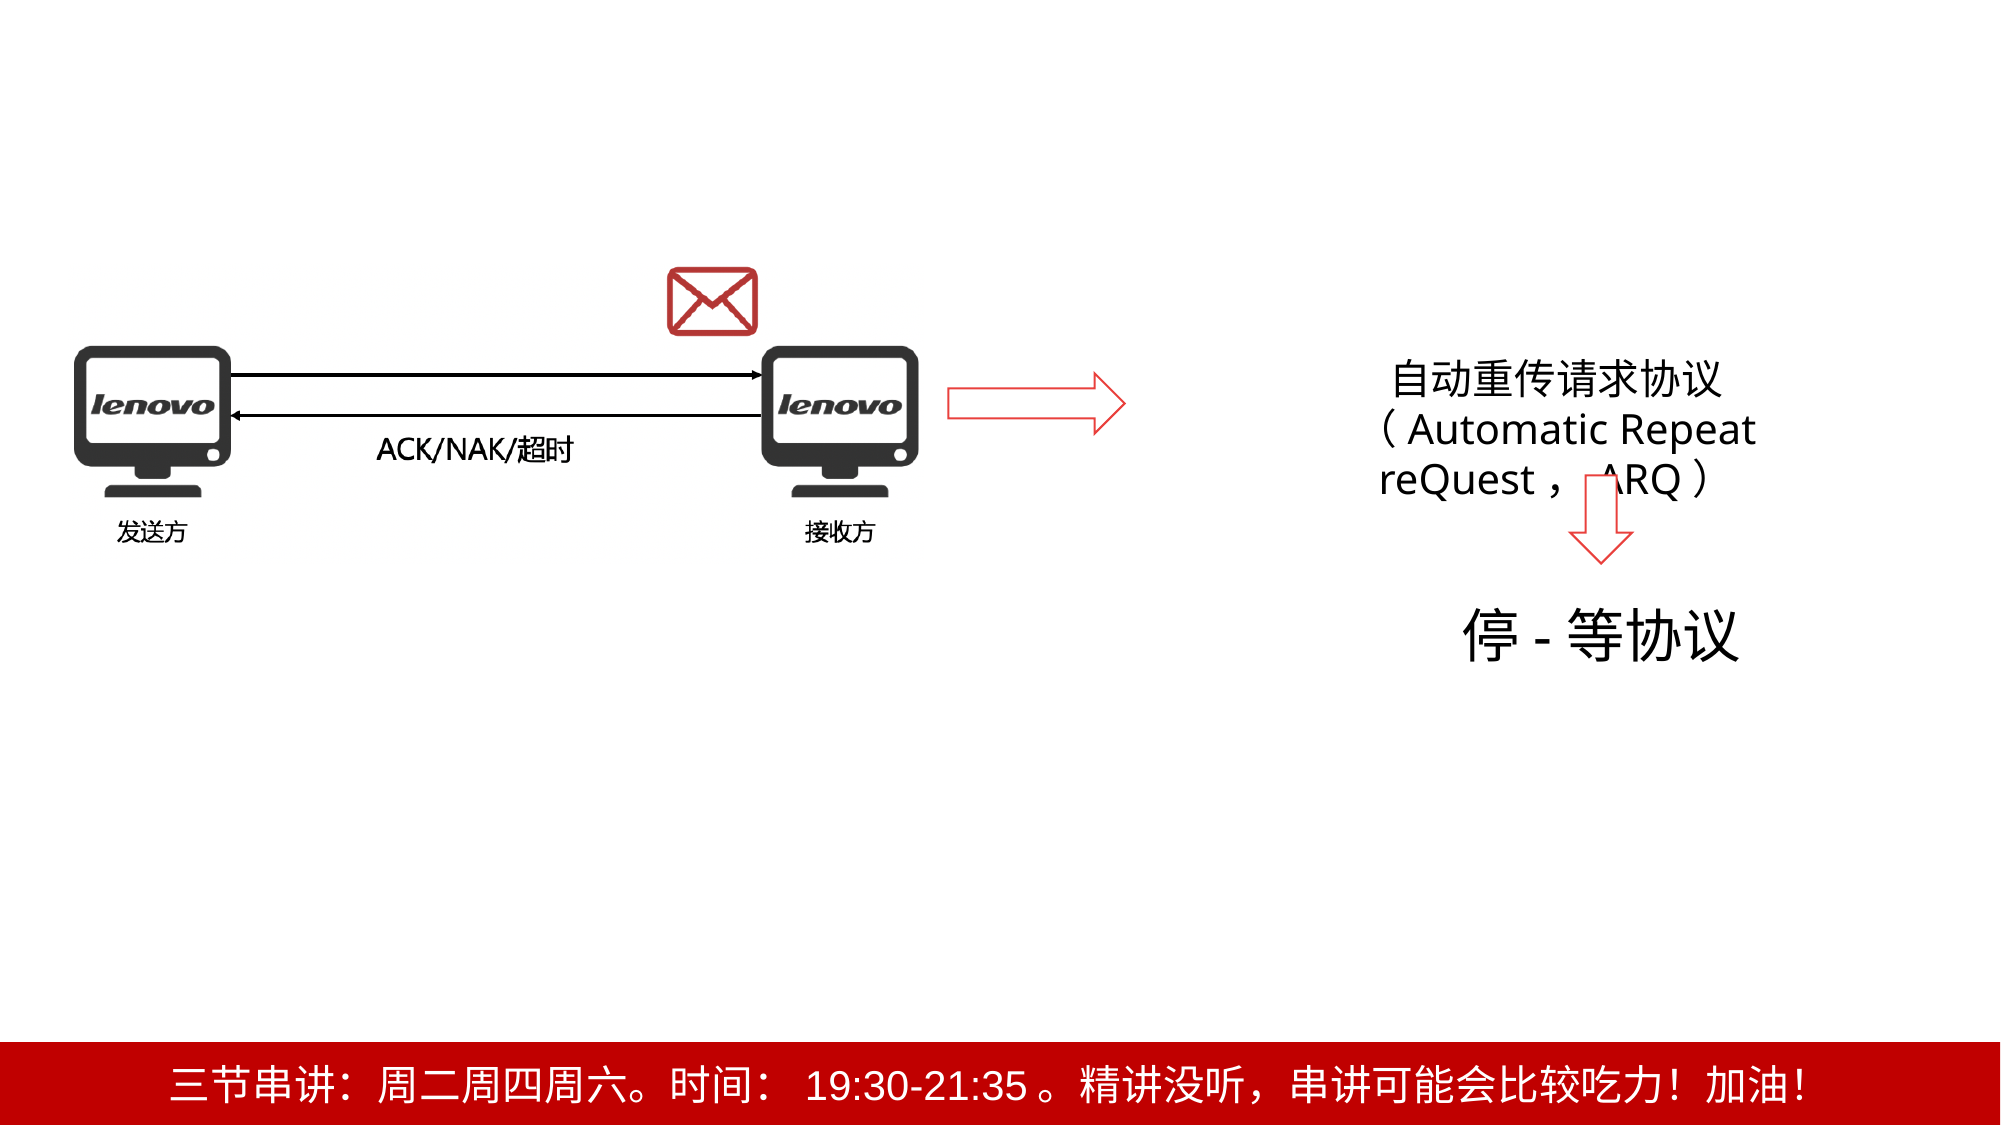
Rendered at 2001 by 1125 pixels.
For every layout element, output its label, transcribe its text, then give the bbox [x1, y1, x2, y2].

text_box 停-等协议 [1422, 591, 1780, 677]
text_box 自动重传请求协议 （Automatic Repeat reQuest，ARQ） [1169, 345, 1943, 511]
text_box [1567, 474, 1635, 565]
text_box [947, 370, 1127, 436]
picture [68, 263, 924, 564]
